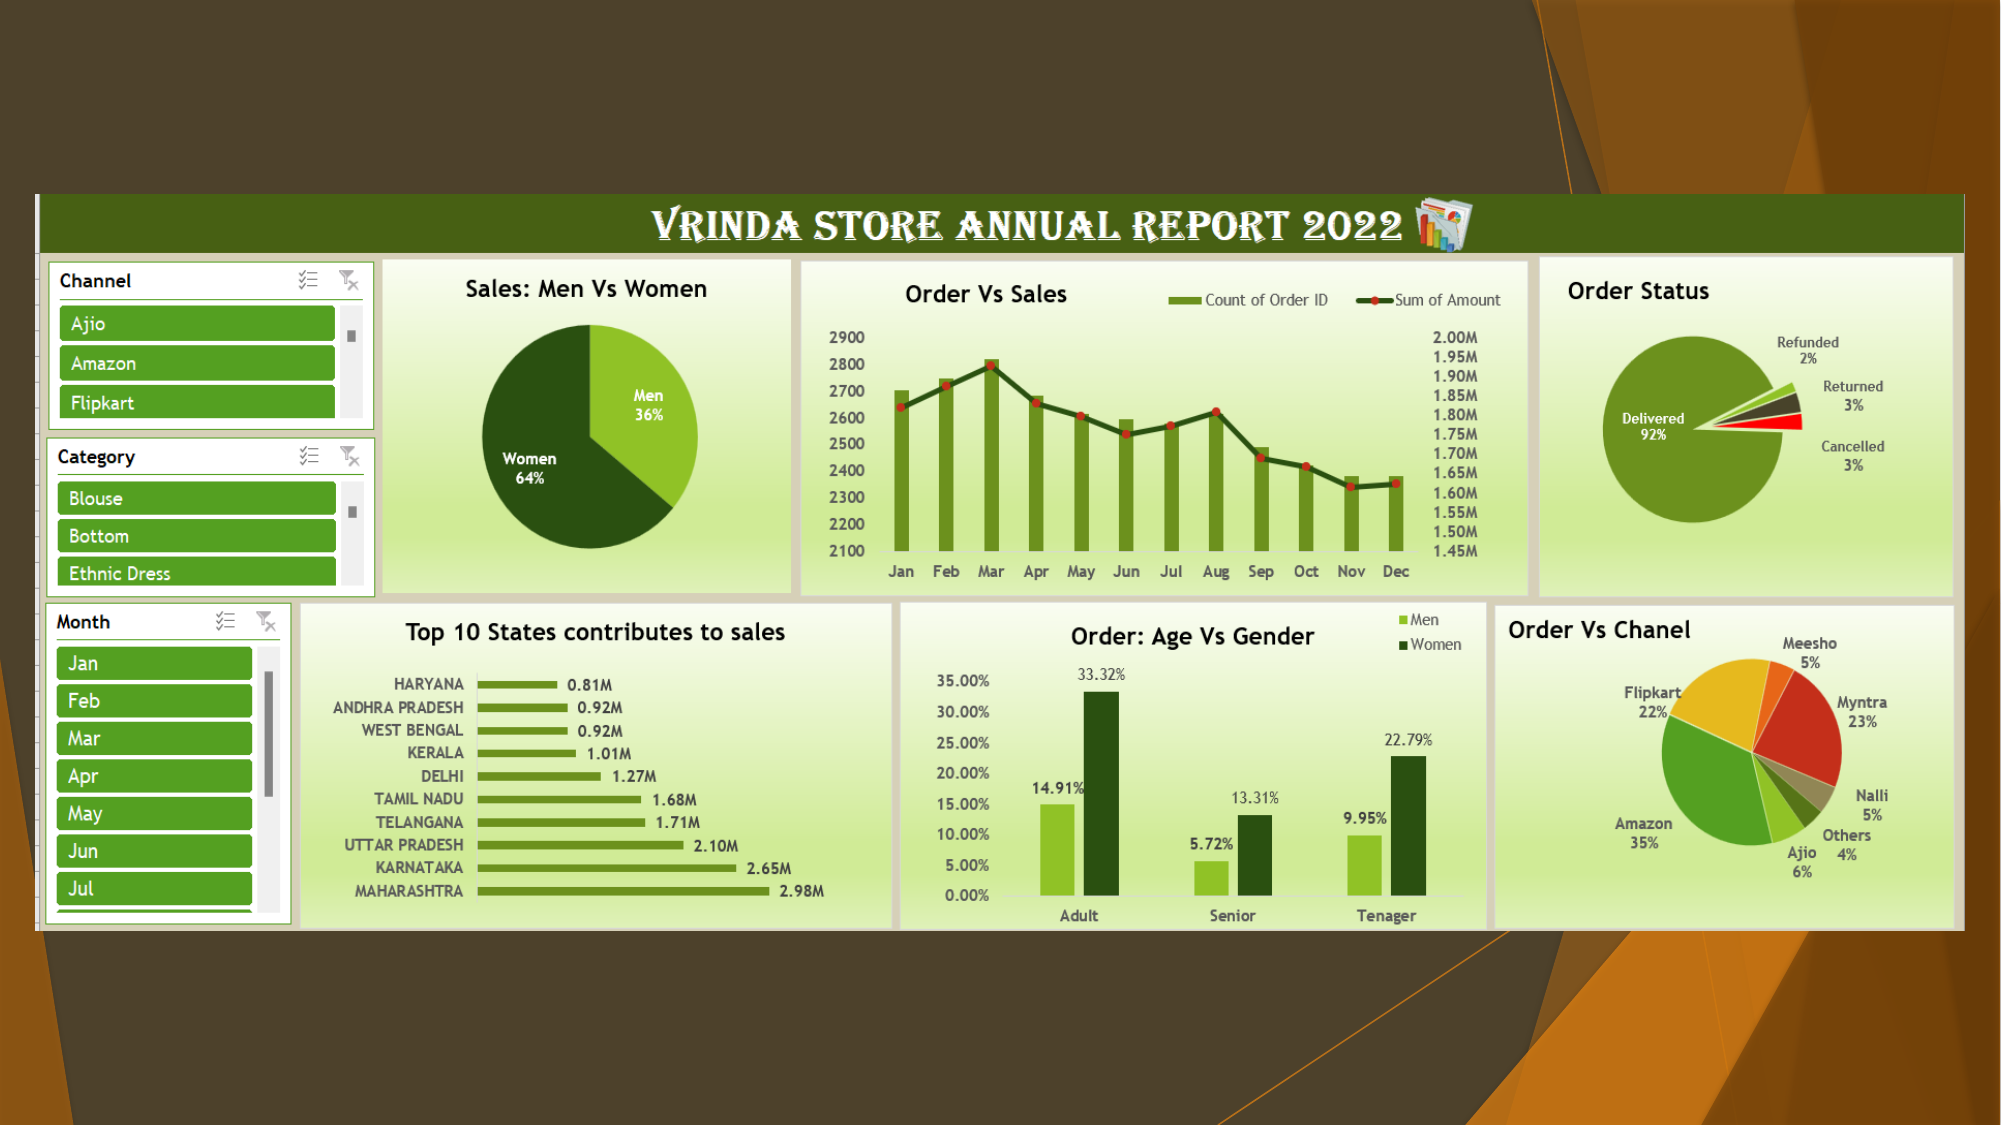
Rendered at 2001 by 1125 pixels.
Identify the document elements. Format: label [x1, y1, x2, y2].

picture [35, 193, 1965, 932]
